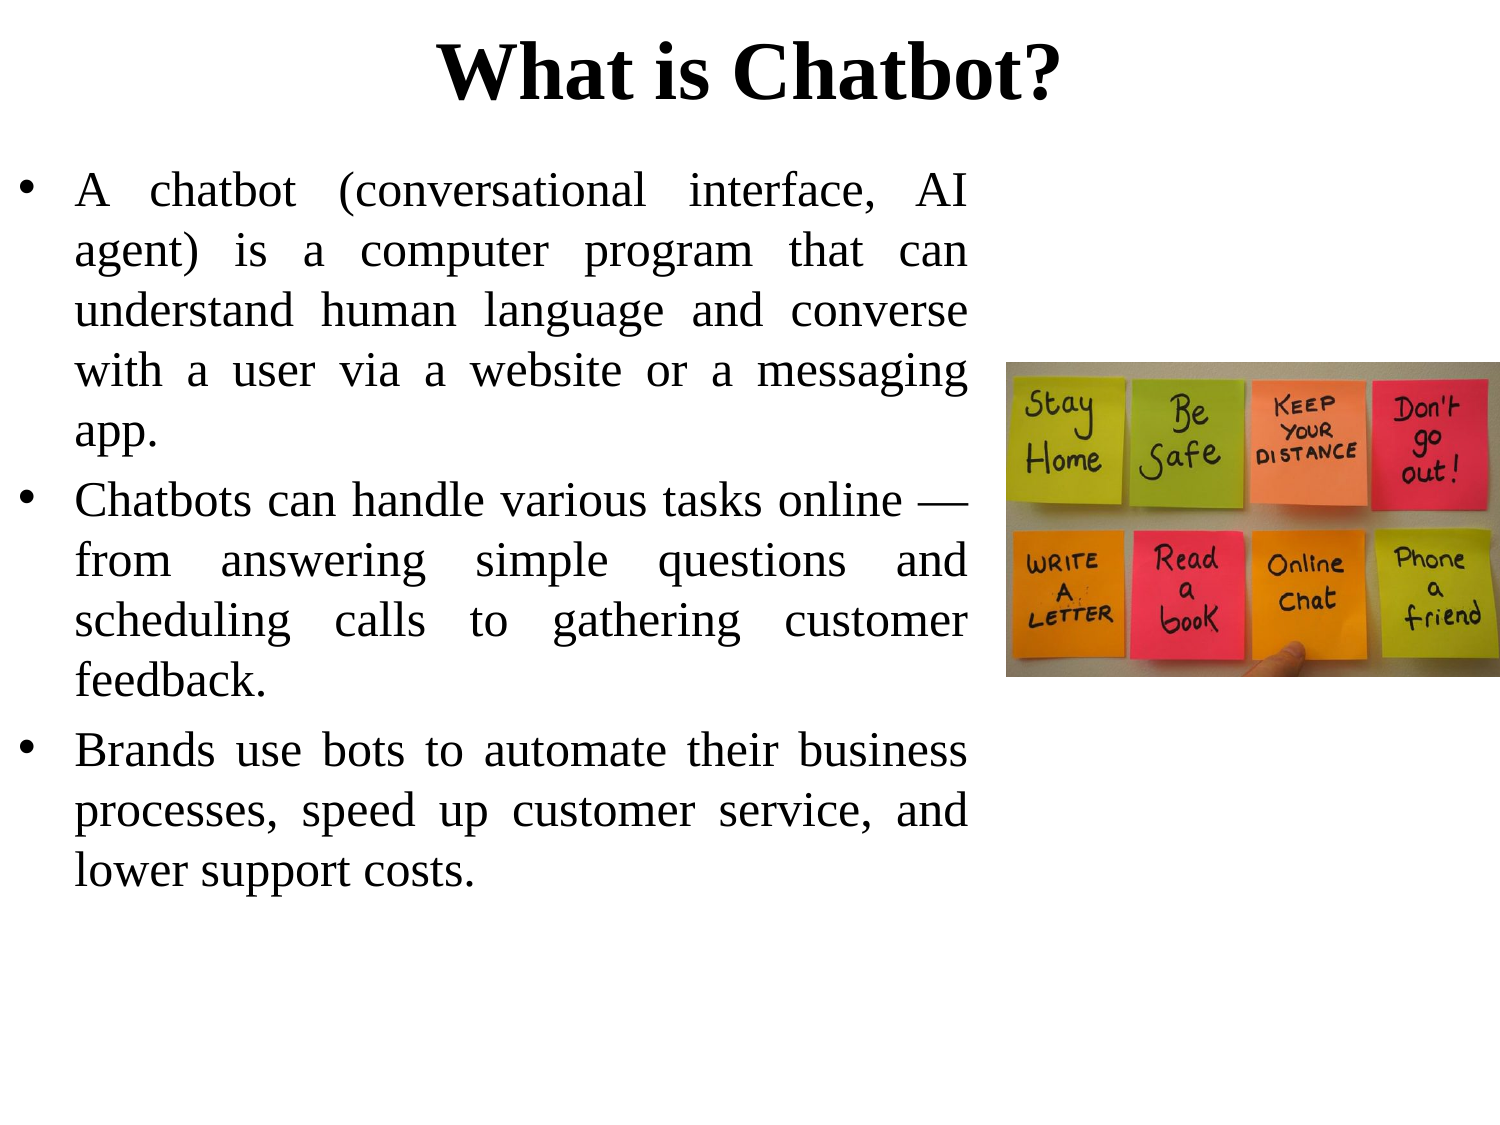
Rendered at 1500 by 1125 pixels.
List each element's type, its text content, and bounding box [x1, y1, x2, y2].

list A chatbot (conversational interface, AI agent) is a computer program that can understand human language and converse with a user via a website or a messaging app. Chatbots can handle various tasks online — from answering simple questions and scheduling calls to gathering customer feedback. Brands use bots to automate their business processes, speed up customer service, and lower support costs. [3, 148, 985, 938]
title What is Chatbot? [74, 0, 1426, 135]
picture [1006, 362, 1500, 678]
